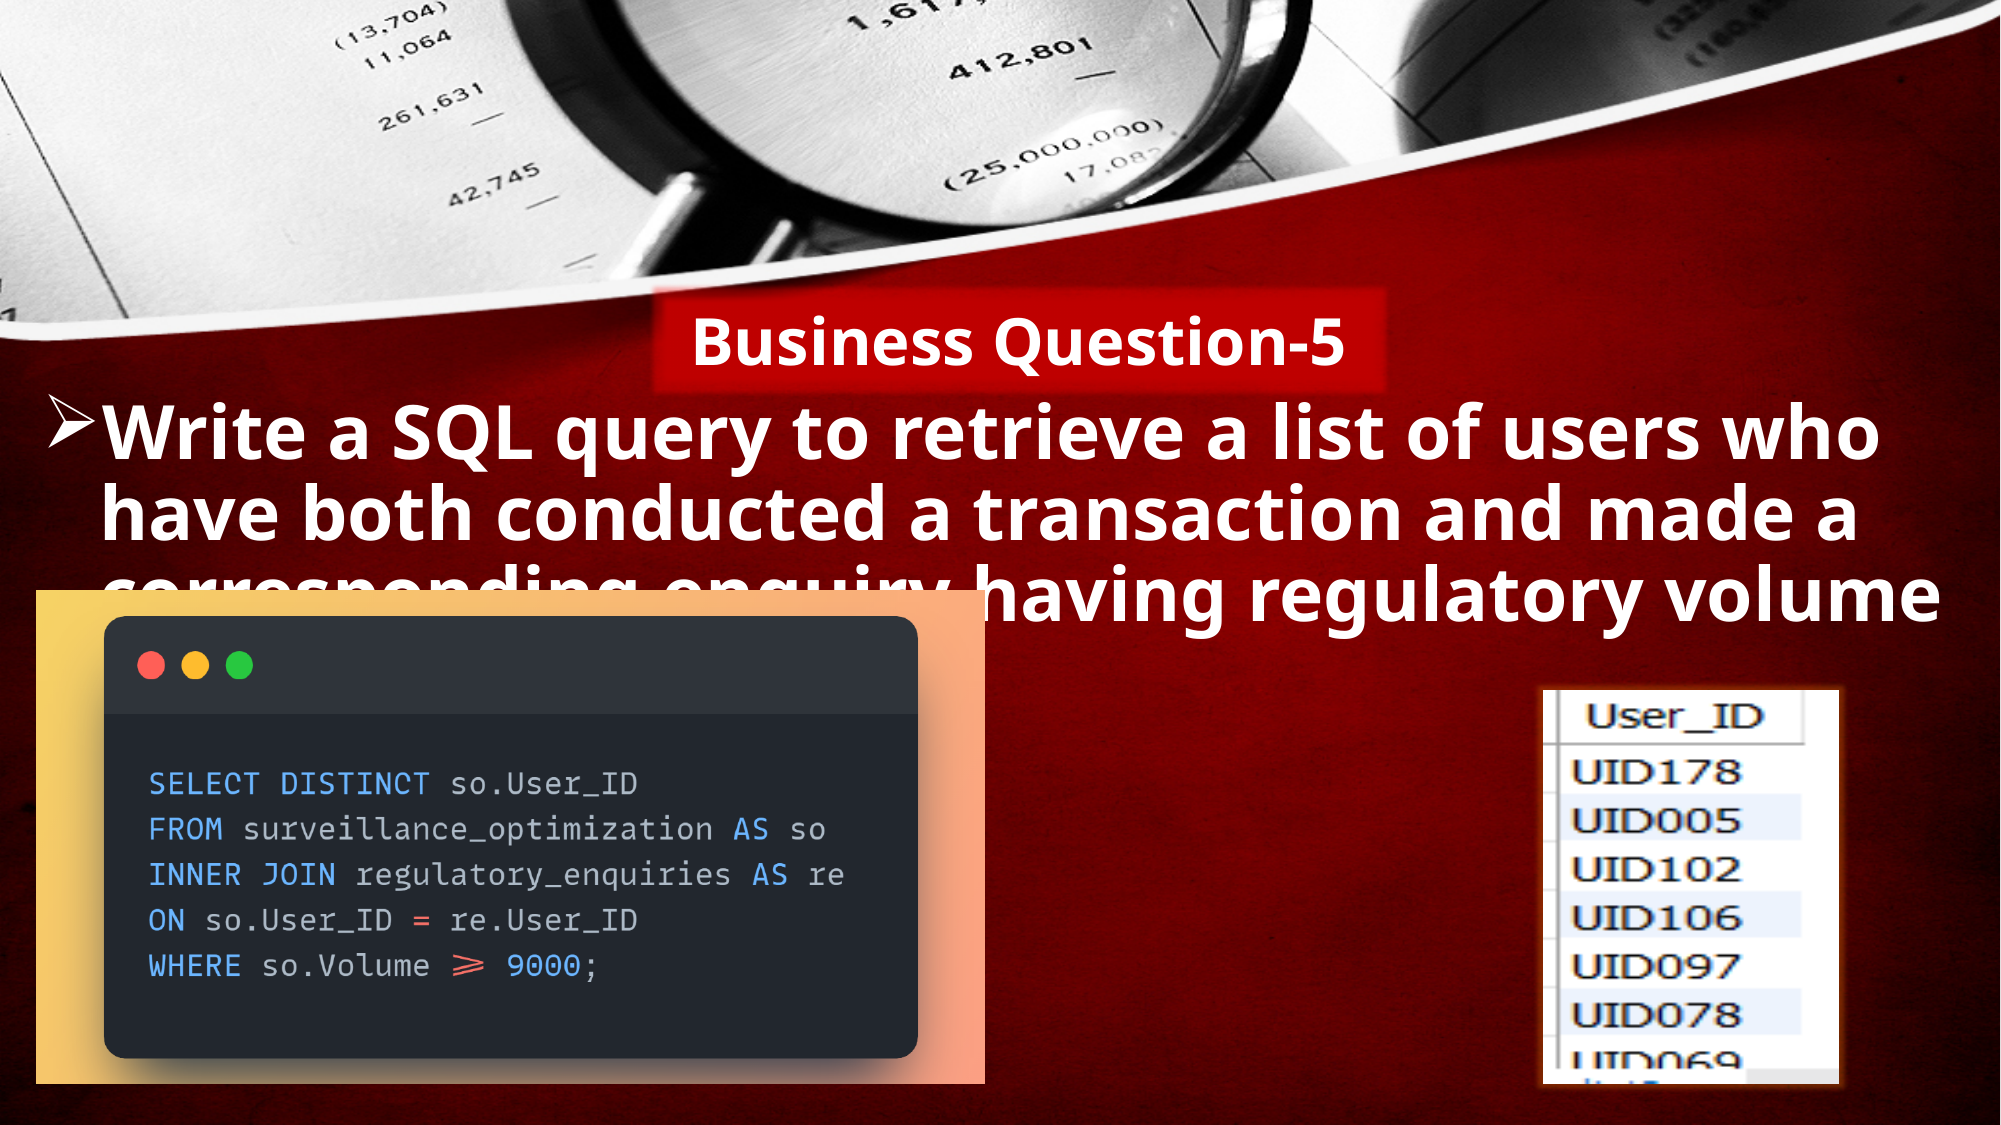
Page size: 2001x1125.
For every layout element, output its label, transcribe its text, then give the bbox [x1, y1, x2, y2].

text_box Business Question-5 [668, 303, 1371, 378]
picture [0, 0, 2001, 1125]
list Write a SQL query to retrieve a list of users who have both conducted a transaction and made a corresponding enquiry having regulatory volume greater than 9000. [27, 387, 1973, 563]
